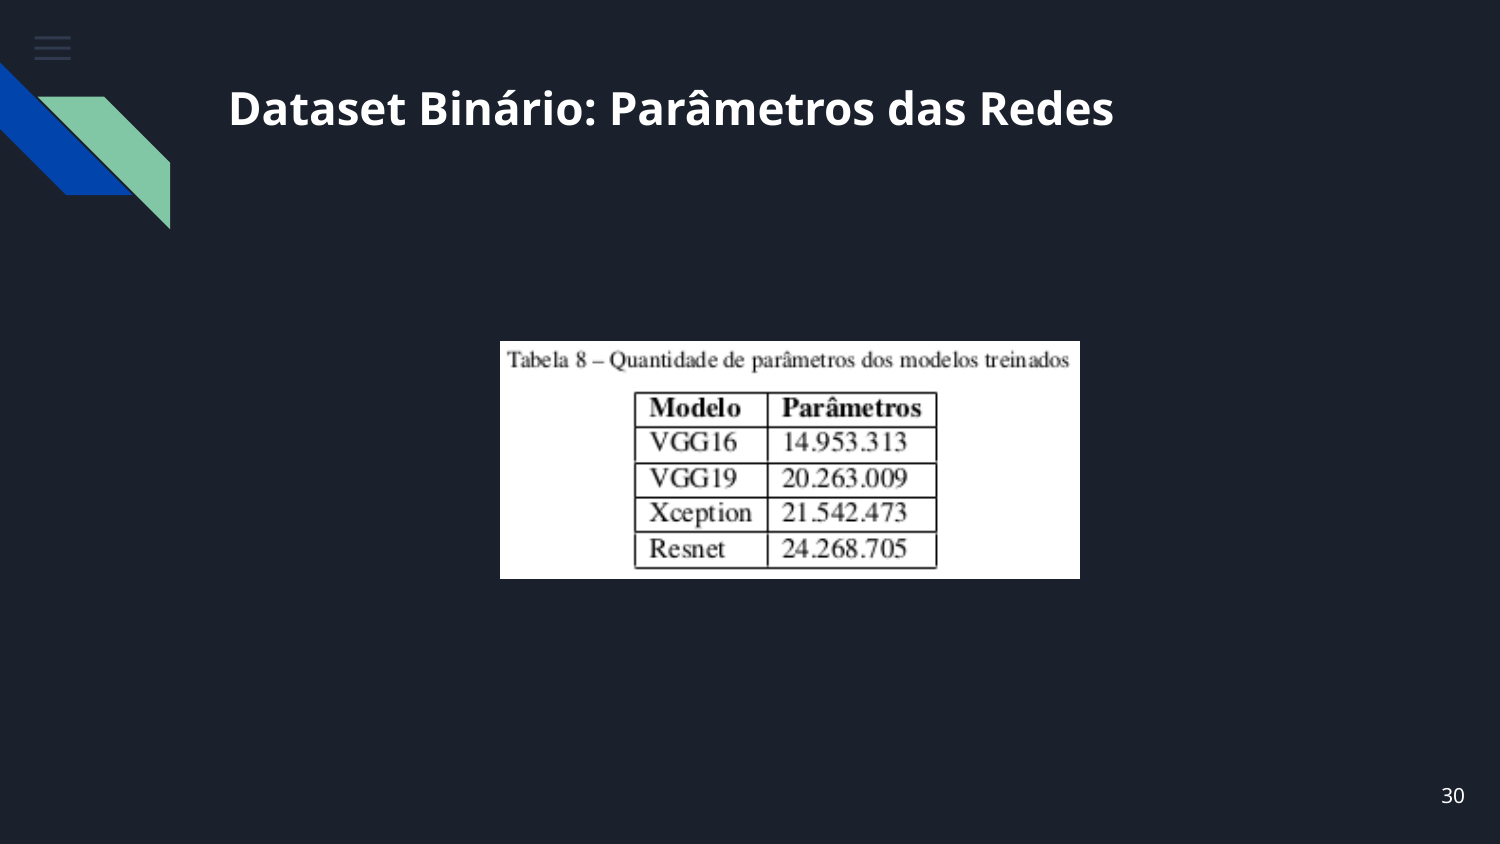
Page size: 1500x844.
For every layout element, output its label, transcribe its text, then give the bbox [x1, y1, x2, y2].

picture [500, 341, 1080, 579]
title Dataset Binário: Parâmetros das Redes [212, 64, 1368, 215]
slide_number ‹#› [1389, 764, 1480, 830]
